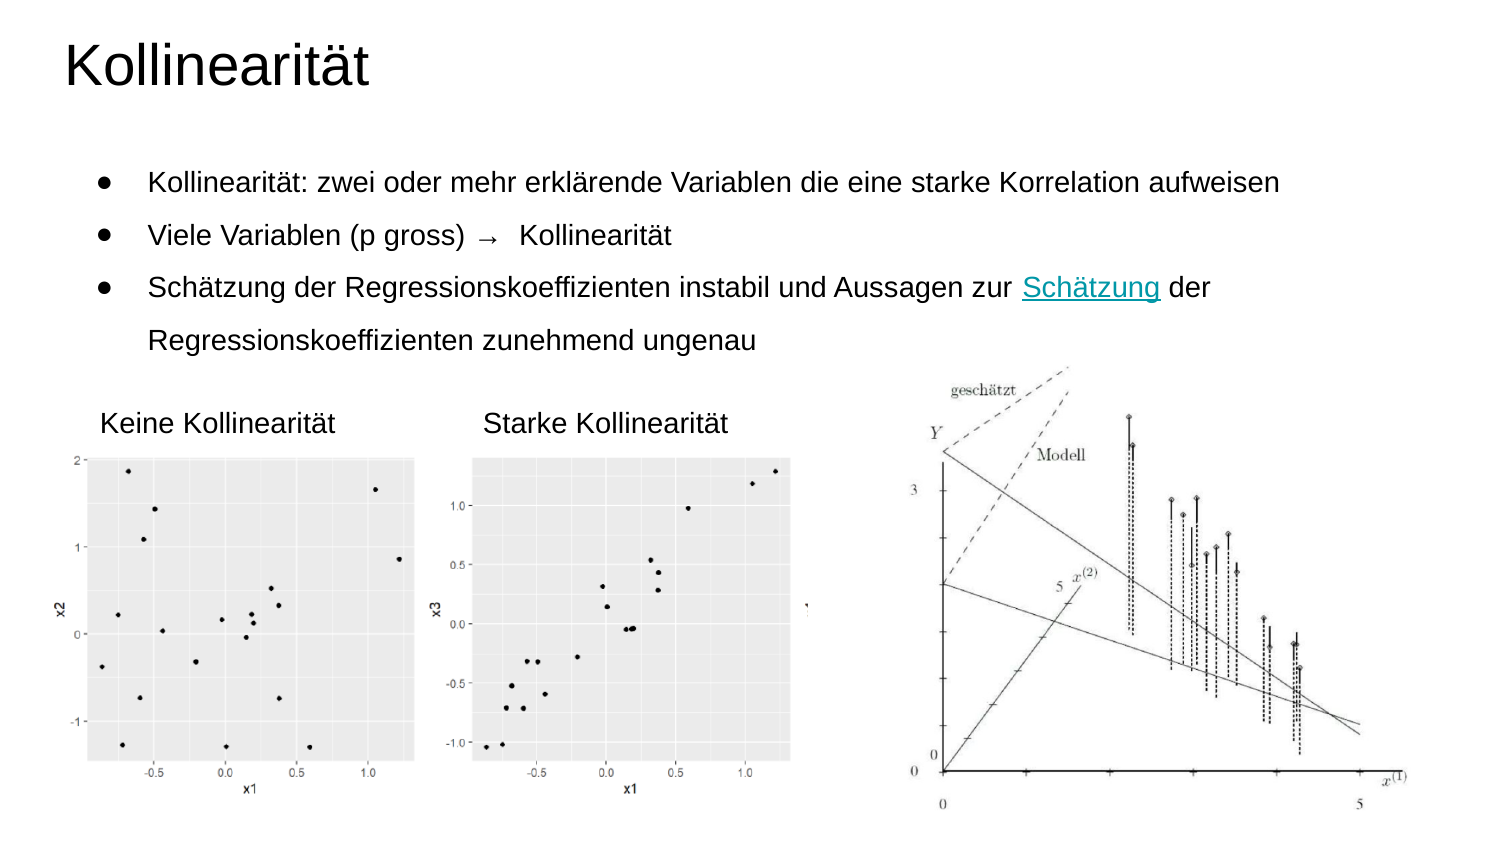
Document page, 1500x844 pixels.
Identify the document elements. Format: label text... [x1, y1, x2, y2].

text_box Keine Kollinearität [85, 388, 364, 420]
picture [40, 421, 808, 802]
text_box Kollinearität: zwei oder mehr erklärende Variablen die eine starke Korrelation aufweisen Viele Variablen (p gross) → Kollinearität Schätzung der Regressionskoeffizienten instabil und Aussagen zur Schätzung der Regressionskoeffizienten zunehmend ungenau [57, 130, 1345, 371]
text_box Kollinearität [64, 27, 1277, 76]
picture [889, 348, 1437, 823]
text_box Starke Kollinearität [467, 388, 747, 420]
